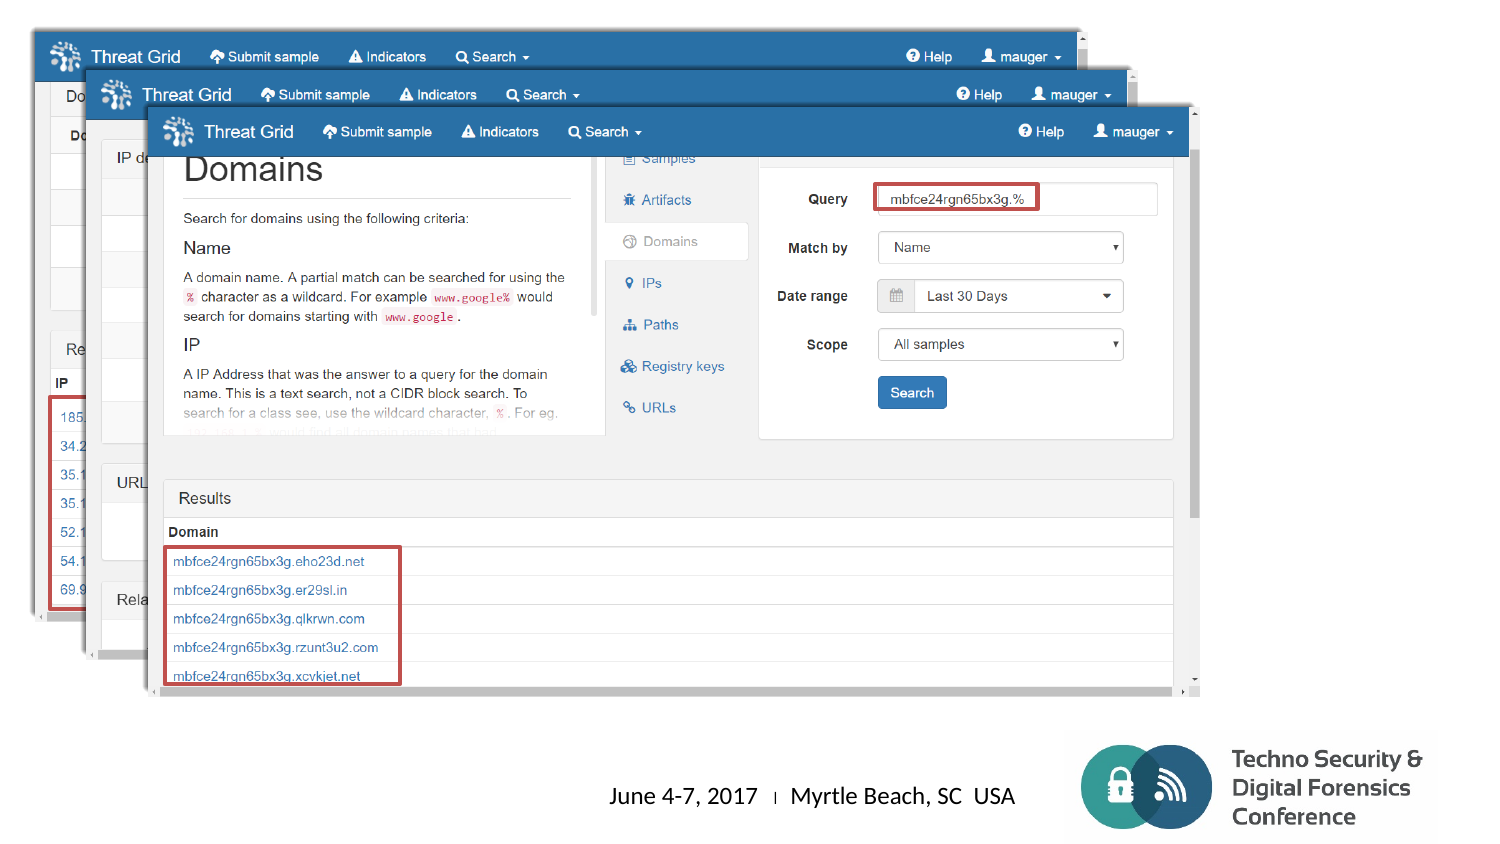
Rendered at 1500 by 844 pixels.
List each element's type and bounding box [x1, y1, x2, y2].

picture [1064, 730, 1438, 844]
list [24, 21, 1088, 622]
picture [74, 59, 1201, 697]
